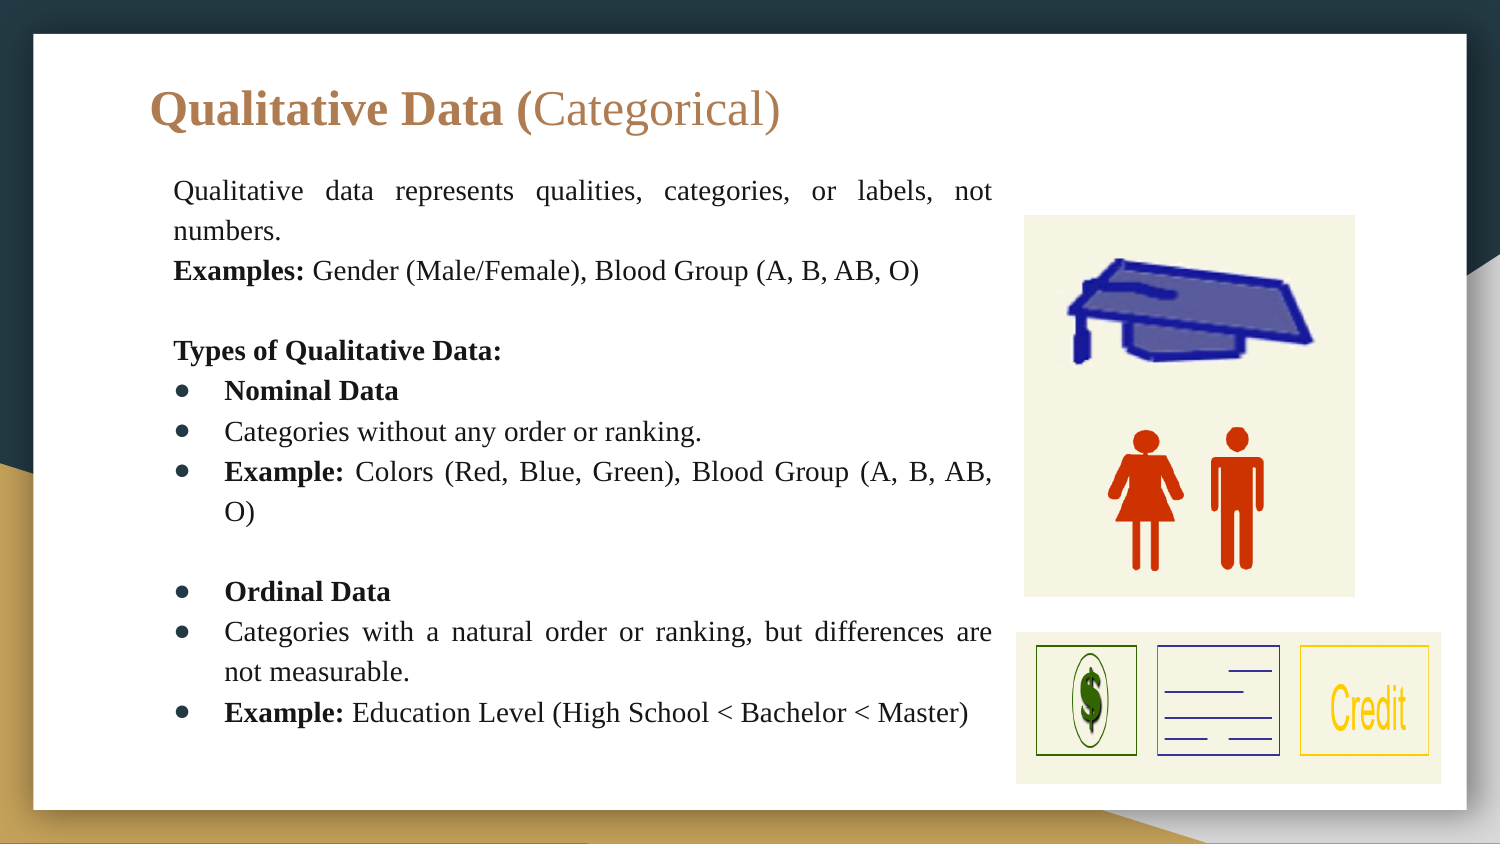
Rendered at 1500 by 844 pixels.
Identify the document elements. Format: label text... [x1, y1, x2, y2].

picture [1024, 215, 1356, 598]
list Qualitative data represents qualities, categories, or labels, not numbers. Examples: Gender (Male/Female), Blood Group (A, B, AB, O) Types of Qualitative Data: Nominal Data Categories without any order or ranking. Example: Colors (Red, Blue, Green), Blood Group (A, B, AB, O) Ordinal Data Categories with a natural order or ranking, but differences are not measurable. Example: Education Level (High School < Bachelor < Master) [134, 150, 1009, 762]
picture [1015, 632, 1441, 784]
title Qualitative Data (Categorical) [134, 60, 1366, 181]
